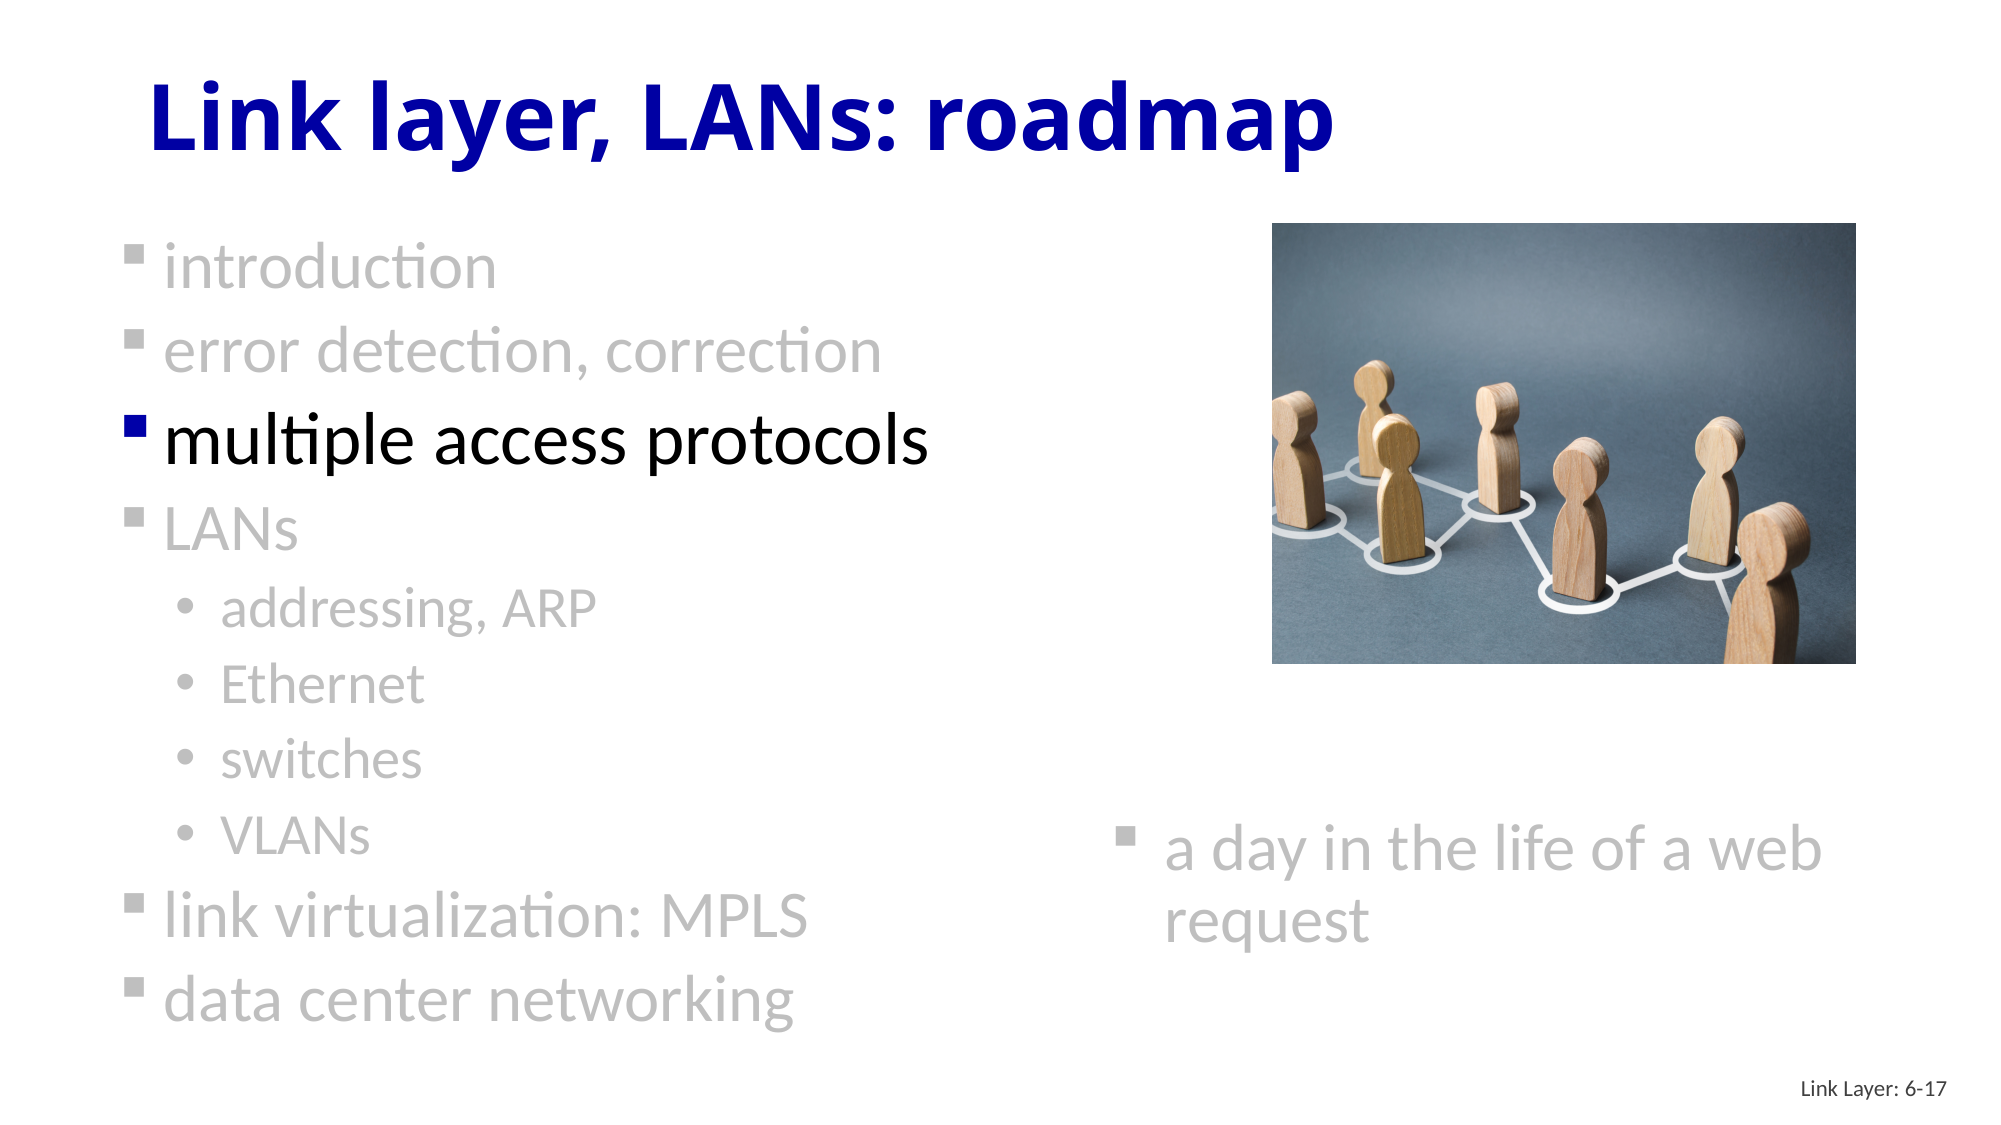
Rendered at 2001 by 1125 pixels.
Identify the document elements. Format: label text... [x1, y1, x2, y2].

slide_number Link Layer: 6-17 [1512, 1056, 1963, 1117]
picture [1272, 223, 1856, 664]
text_box introduction error detection, correction multiple access protocols LANs addressing, ARP Ethernet switches VLANs link virtualization: MPLS data center networking [102, 223, 1017, 1050]
title Link layer, LANs: roadmap [131, 47, 1856, 195]
text_box a day in the life of a web request [1075, 804, 1907, 966]
